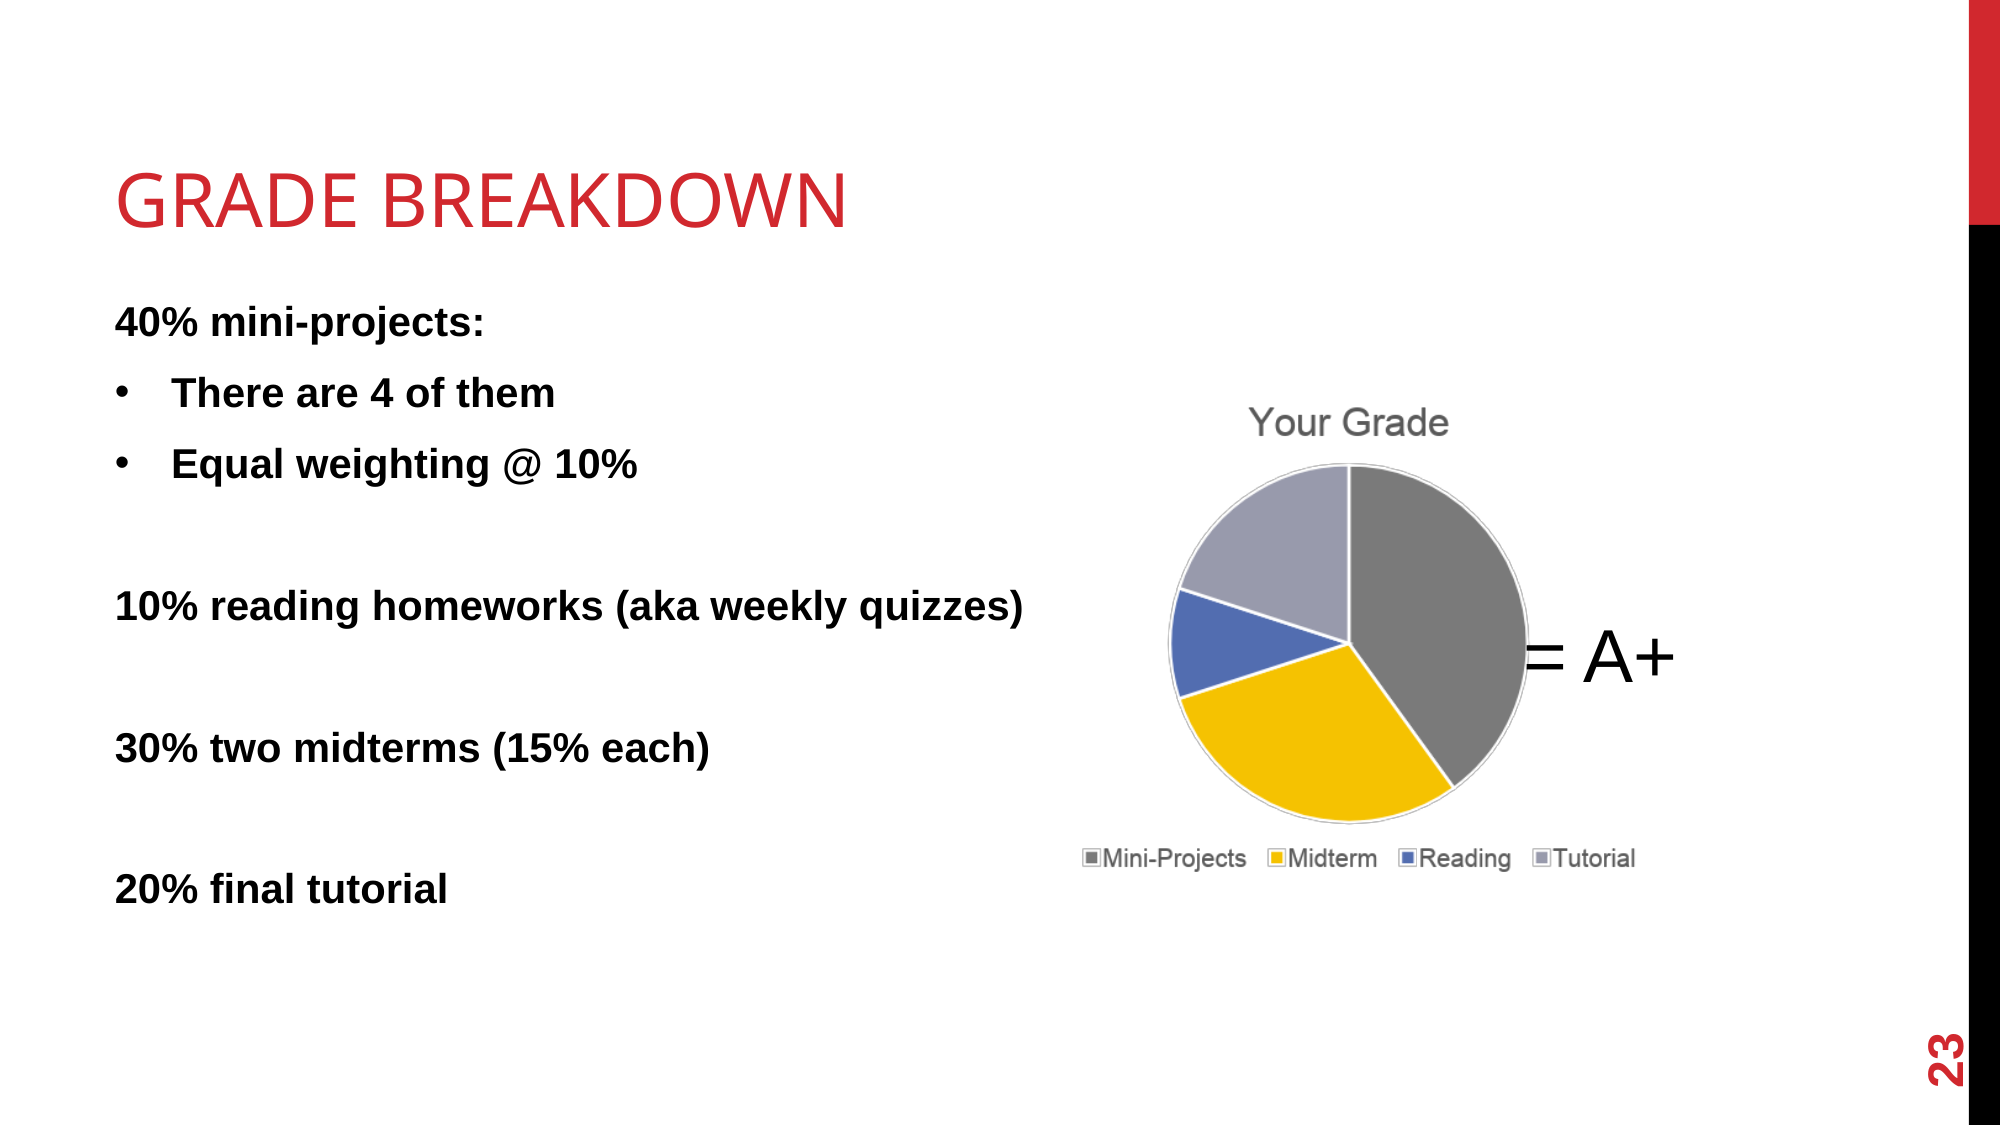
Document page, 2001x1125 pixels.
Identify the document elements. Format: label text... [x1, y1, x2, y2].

list 40% mini-projects: There are 4 of them Equal weighting @ 10% 10% reading homeworks (aka weekly quizzes) 30% two midterms (15% each) 20% final tutorial [99, 287, 1767, 1005]
slide_number <number> [1903, 887, 1984, 1104]
picture [979, 399, 1719, 893]
title GRADE BREAKDOWN [99, 25, 1367, 250]
